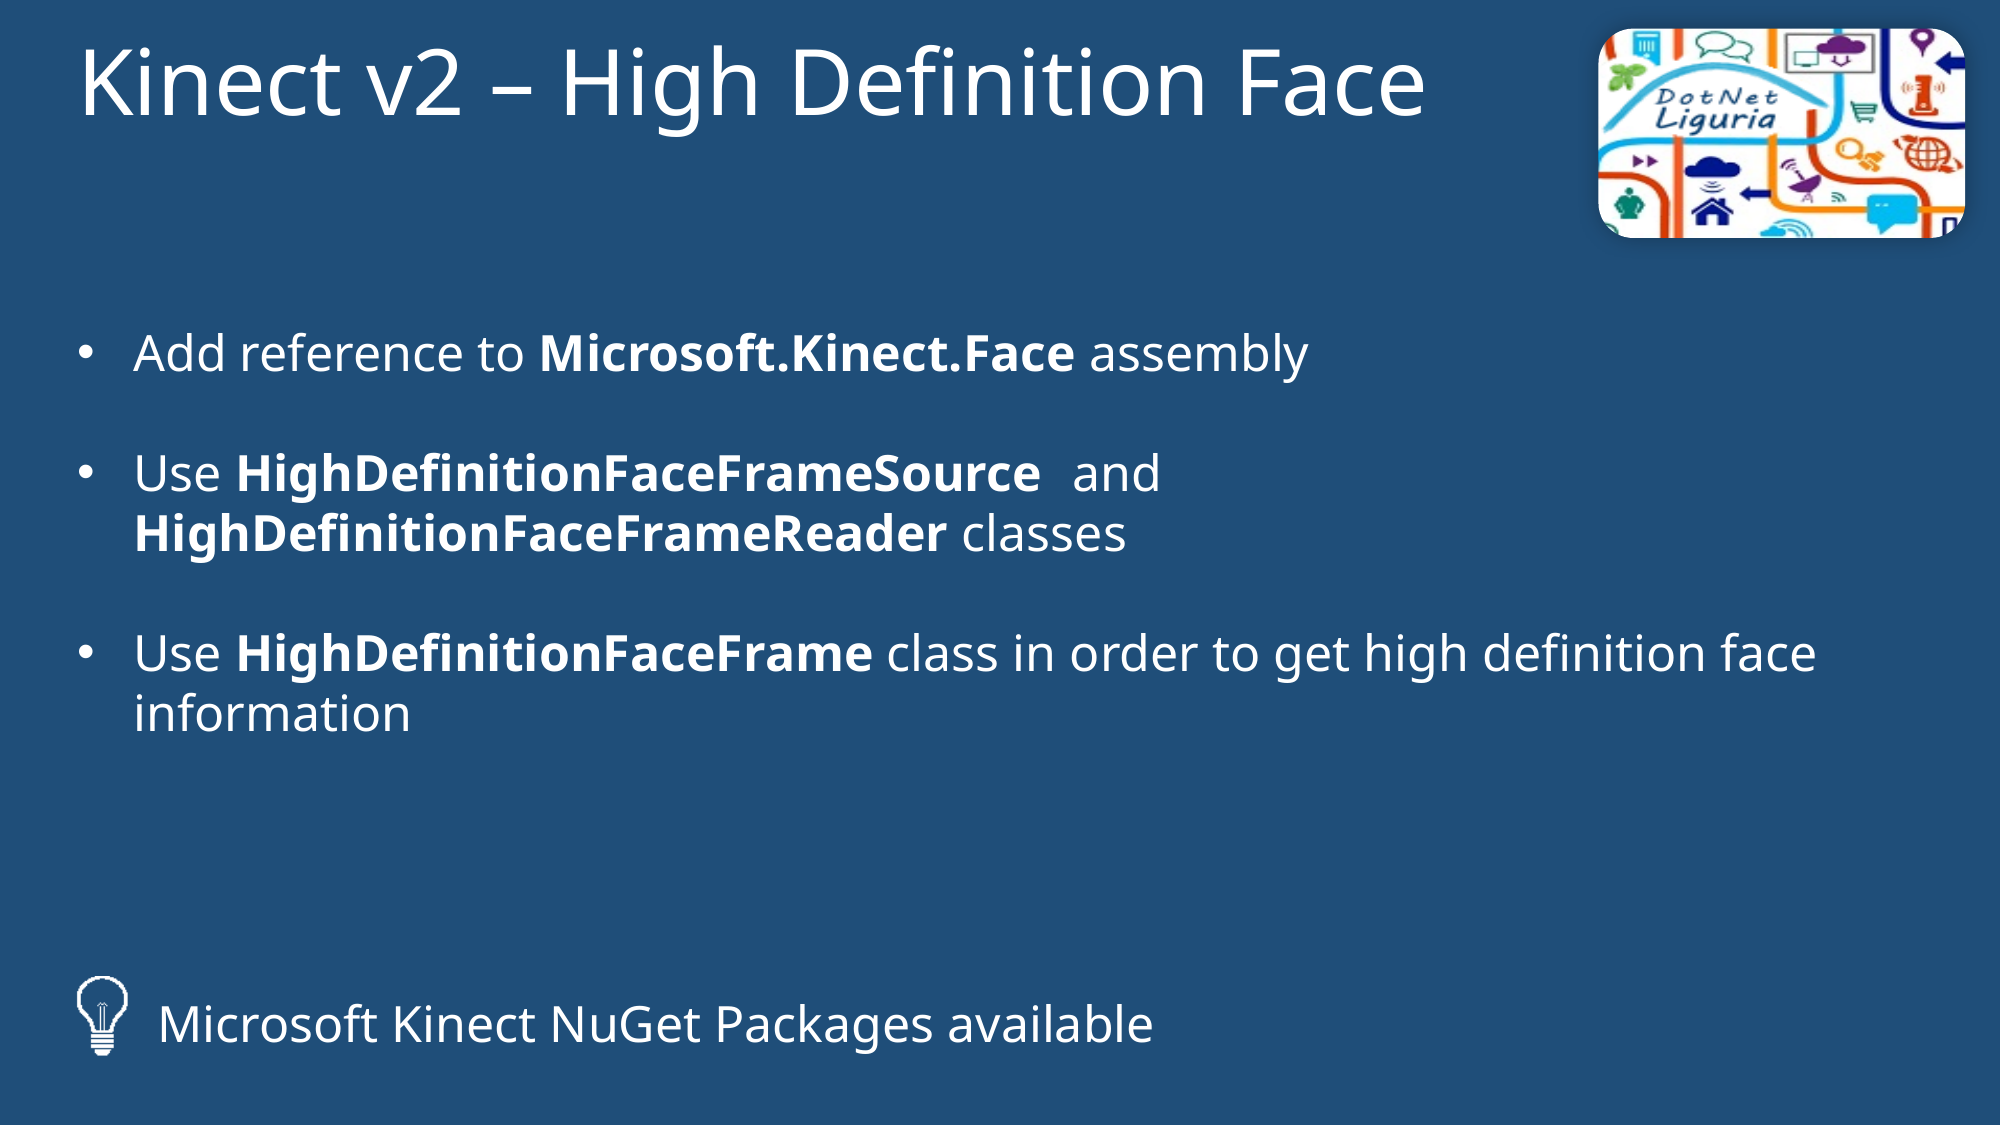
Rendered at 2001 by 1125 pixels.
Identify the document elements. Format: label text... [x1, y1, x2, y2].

text_box Add reference to Microsoft.Kinect.Face assembly Use HighDefinitionFaceFrameSource and HighDefinitionFaceFrameReader classes Use HighDefinitionFaceFrame class in order to get high definition face information [62, 314, 1950, 750]
picture [1598, 28, 1966, 238]
text_box Kinect v2 – High Definition Face [62, 28, 1579, 204]
picture [62, 976, 143, 1057]
text_box Microsoft Kinect NuGet Packages available [142, 984, 1548, 1060]
